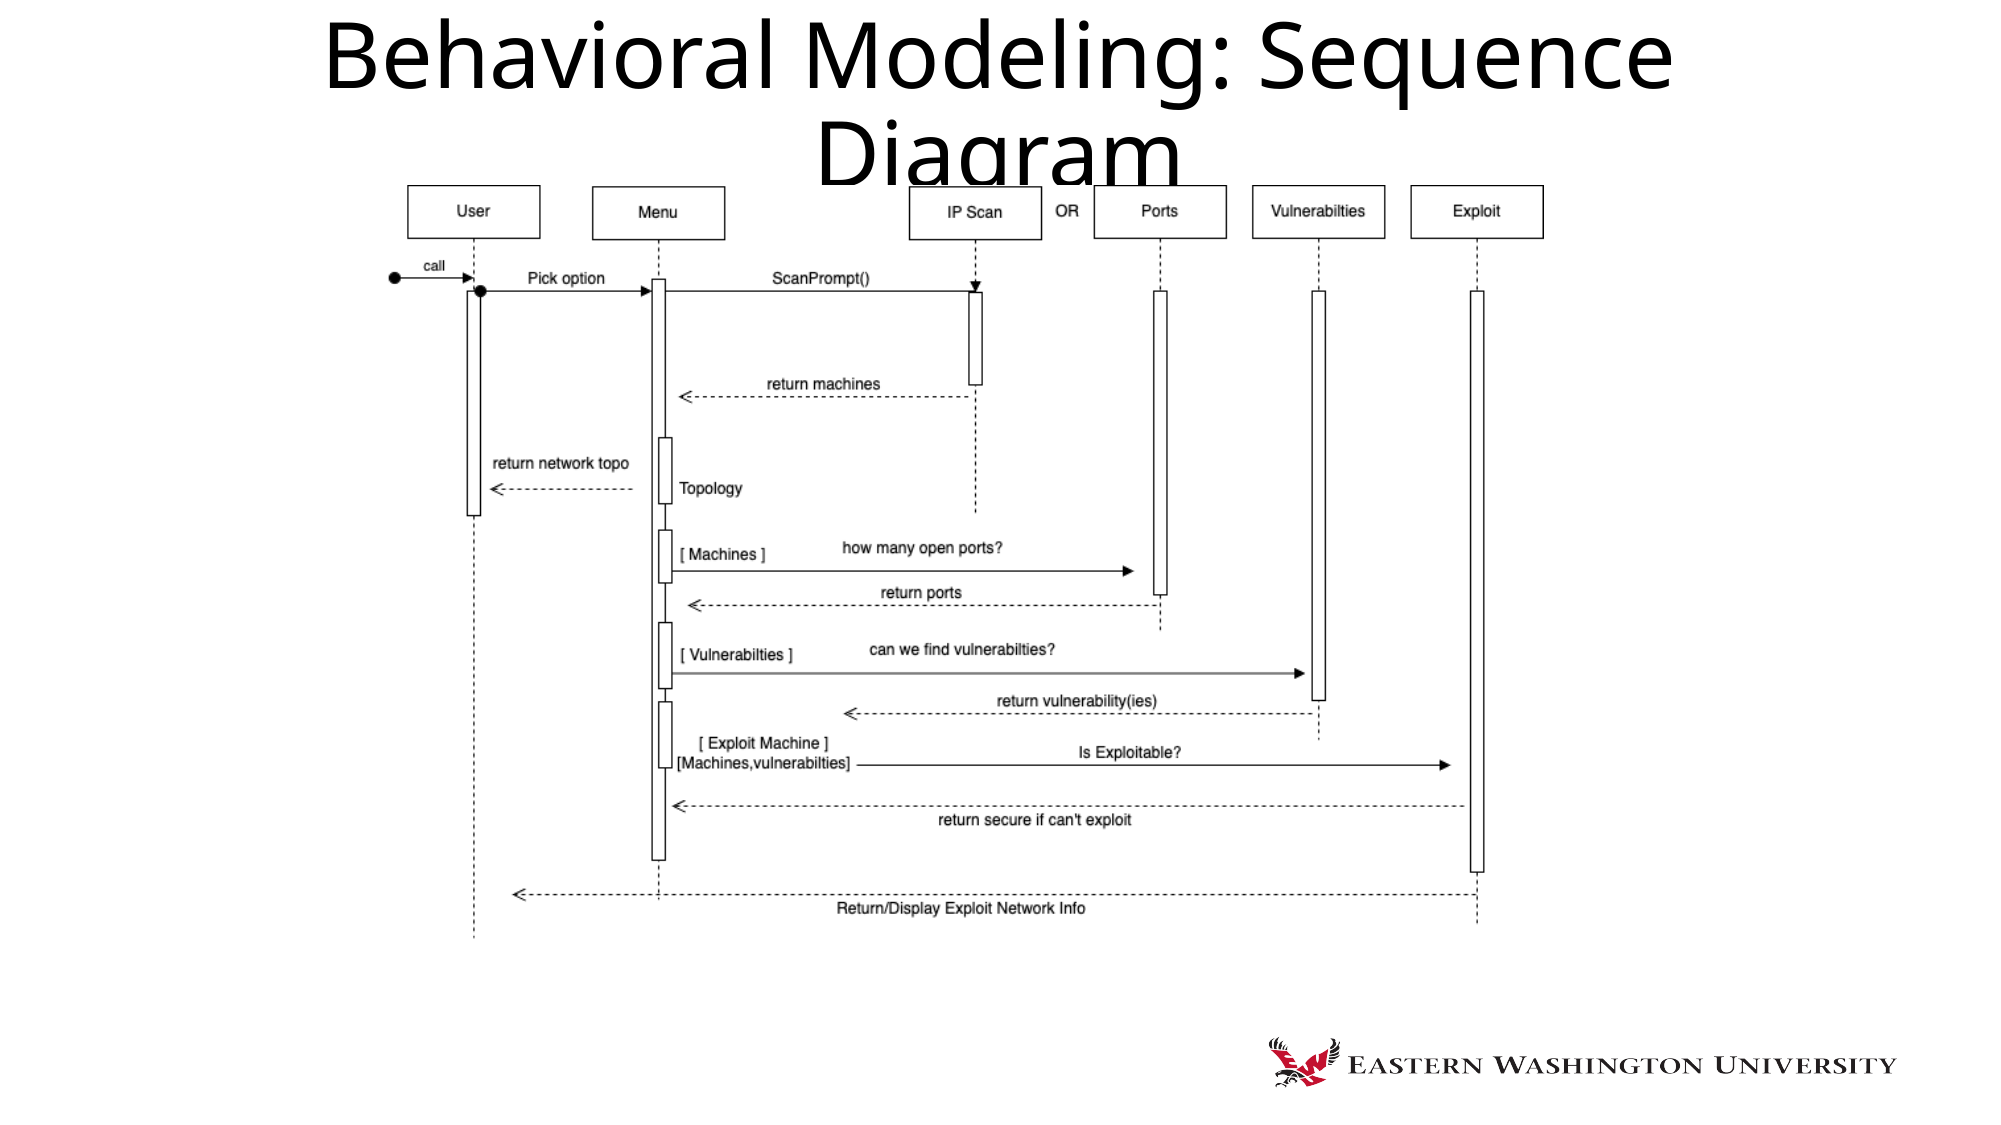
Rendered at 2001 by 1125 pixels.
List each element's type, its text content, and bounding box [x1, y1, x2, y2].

picture [380, 185, 1544, 940]
title Behavioral Modeling: Sequence Diagram [137, 0, 1863, 218]
picture [1266, 1034, 1900, 1090]
